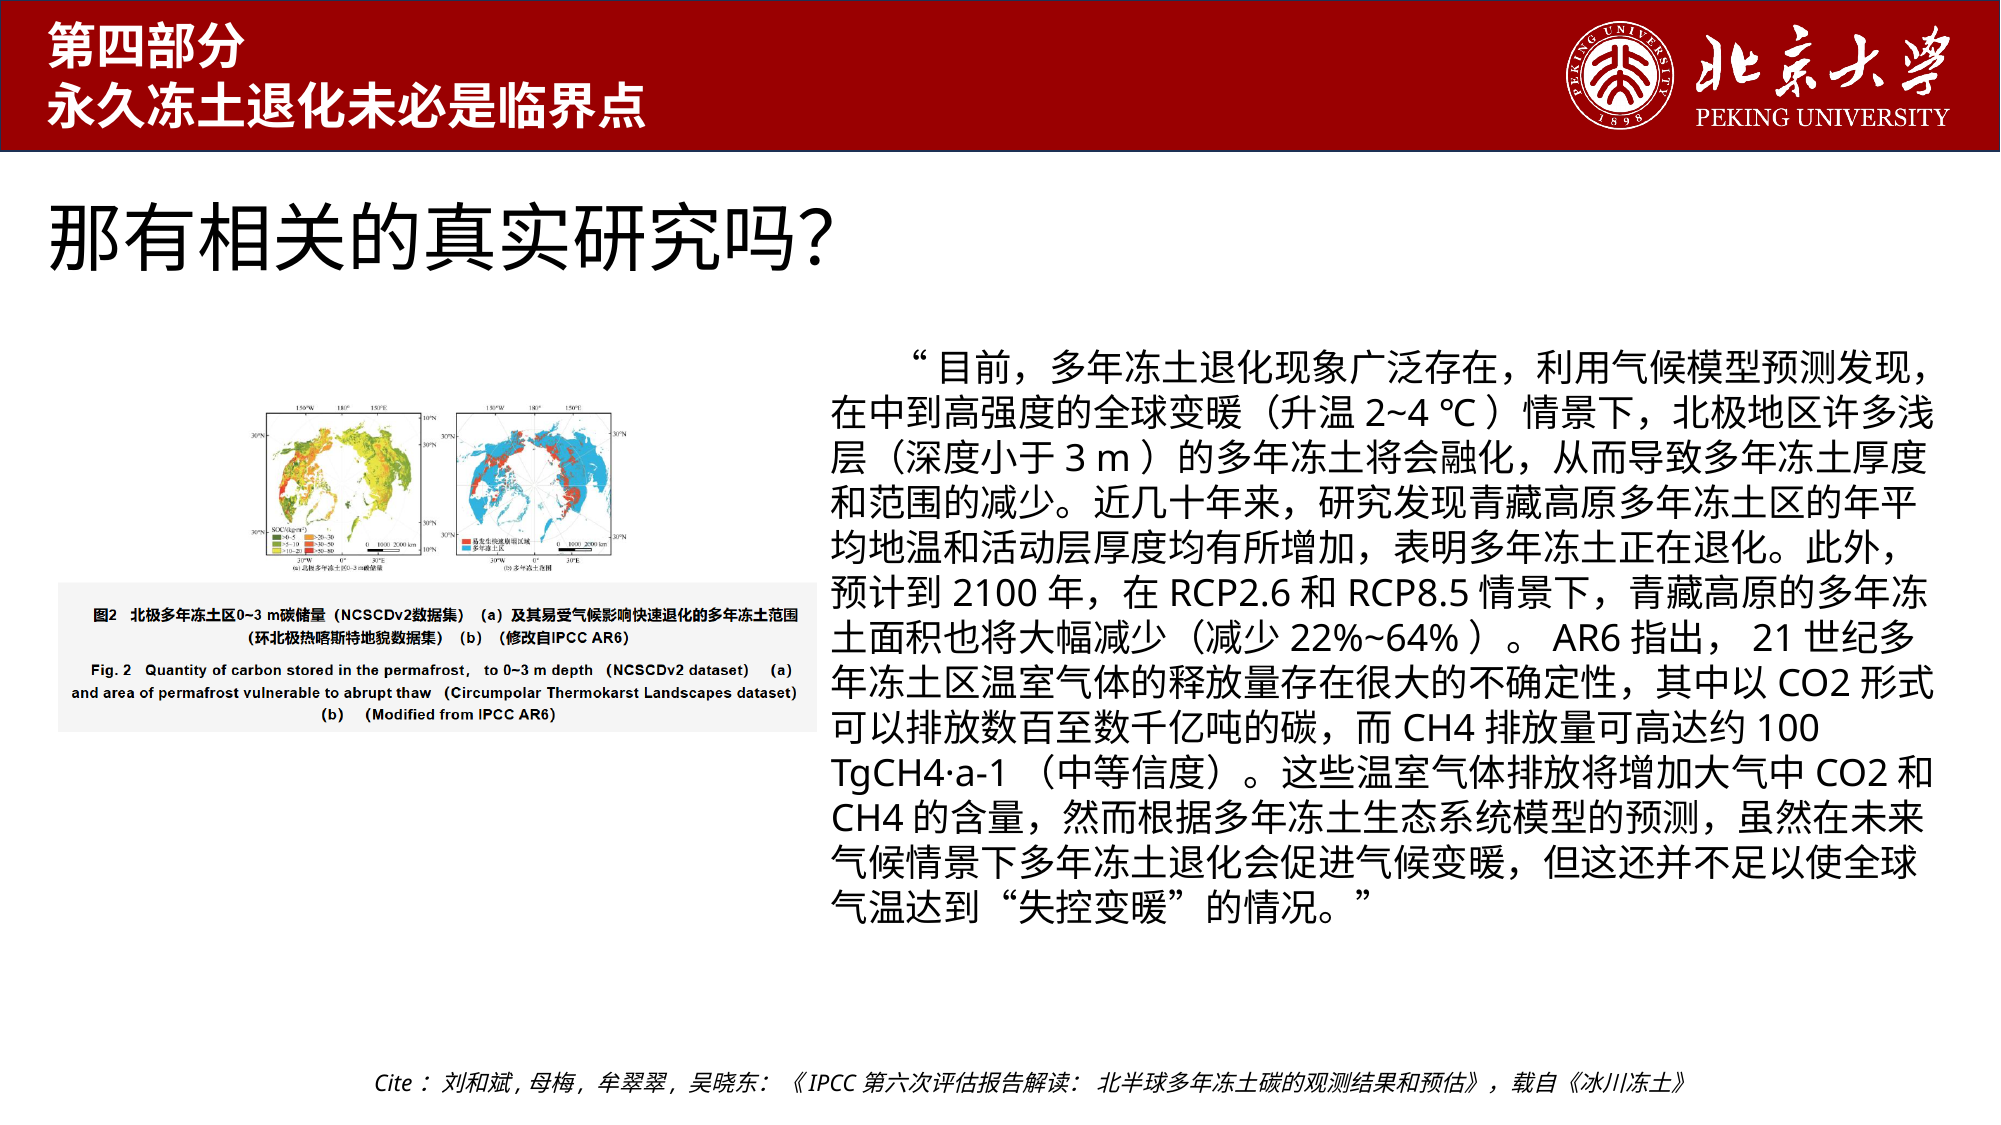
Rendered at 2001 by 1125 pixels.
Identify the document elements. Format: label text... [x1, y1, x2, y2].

text_box [0, 0, 2000, 152]
text_box 那有相关的真实研究吗？ [32, 182, 877, 288]
text_box Cite：刘和斌,母梅, 牟翠翠, 吴晓东：《IPCC第六次评估报告解读： 北半球多年冻土碳的观测结果和预估》，载自《冰川冻土》 [359, 1060, 2000, 1103]
text_box 第四部分 永久冻土退化未必是临界点 [32, 6, 688, 142]
picture [1566, 21, 1950, 130]
text_box “目前，多年冻土退化现象广泛存在，利用气候模型预测发现，在中到高强度的全球变暖（升温2~4 ℃）情景下，北极地区许多浅层（深度小于3 m）的多年冻土将会融化，从而导致多年冻土厚度和范围的减少。近几十年来，研究发现青藏高原多年冻土区的年平均地温和活动层厚度均有所增加，表明多年冻土正在退化。此外，预计到2100年，在RCP2.6和RCP8.5情景下，青藏高原的多年冻土面积也将大幅减少（减少22%~64%）。AR6指出，21世纪多年冻土区温室气体的释放量存在很大的不确定性，其中以CO2形式可以排放数百至数千亿吨的碳，而CH4排放量可高达约100 TgCH4·a-1（中等信度）。这些温室气体排放将增加大气中CO2和CH4的含量，然而根据多年冻土生态系统模型的预测，虽然在未来气候情景下多年冻土退化会促进气候变暖，但这还并不足以使全球气温达到“失控变暖”的情况。” [816, 336, 1960, 936]
picture [58, 393, 817, 732]
